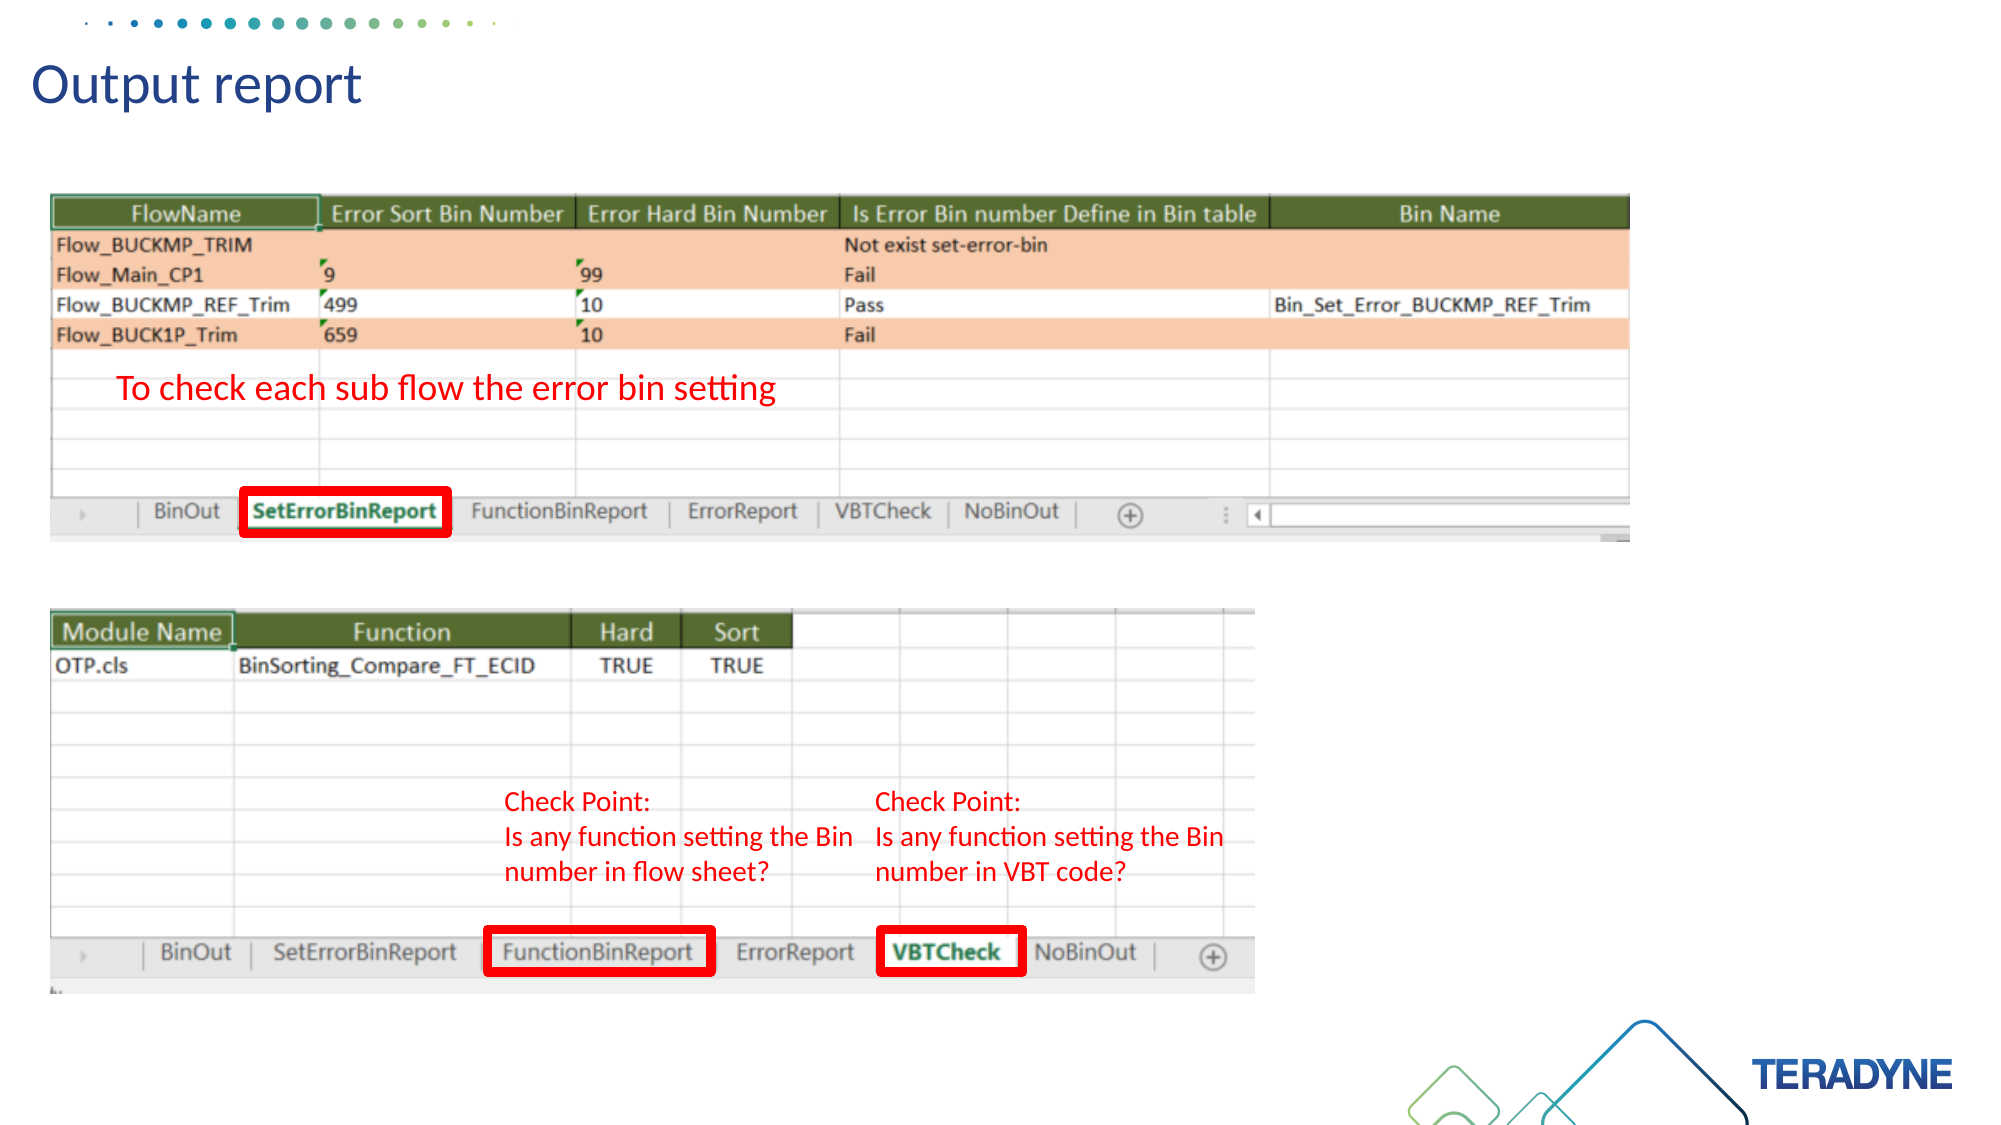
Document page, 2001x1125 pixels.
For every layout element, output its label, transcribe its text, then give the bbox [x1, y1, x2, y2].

picture [0, 0, 1996, 1125]
text_box Output report [17, 37, 1480, 123]
